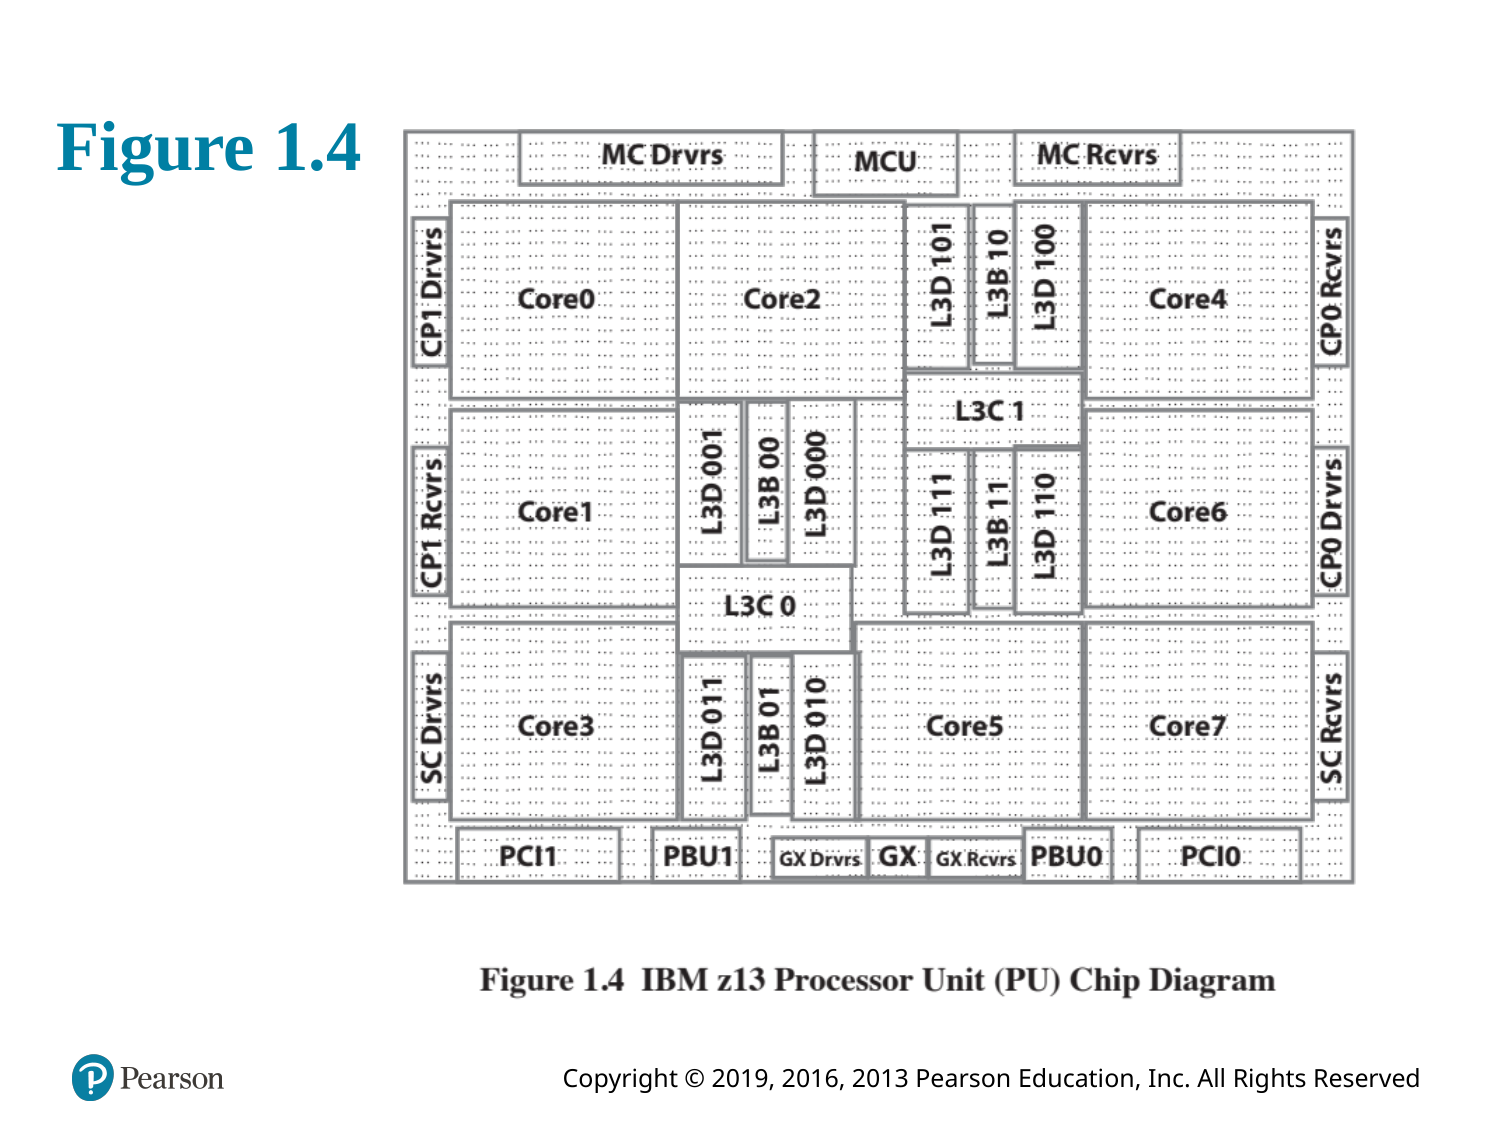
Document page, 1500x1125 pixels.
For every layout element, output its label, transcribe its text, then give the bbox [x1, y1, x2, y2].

picture [80, 1063, 106, 1088]
picture [98, 1054, 224, 1101]
picture [72, 1054, 88, 1070]
picture [314, 77, 1455, 1024]
picture [72, 1087, 83, 1101]
title Figure 1.4 [41, 19, 1392, 200]
